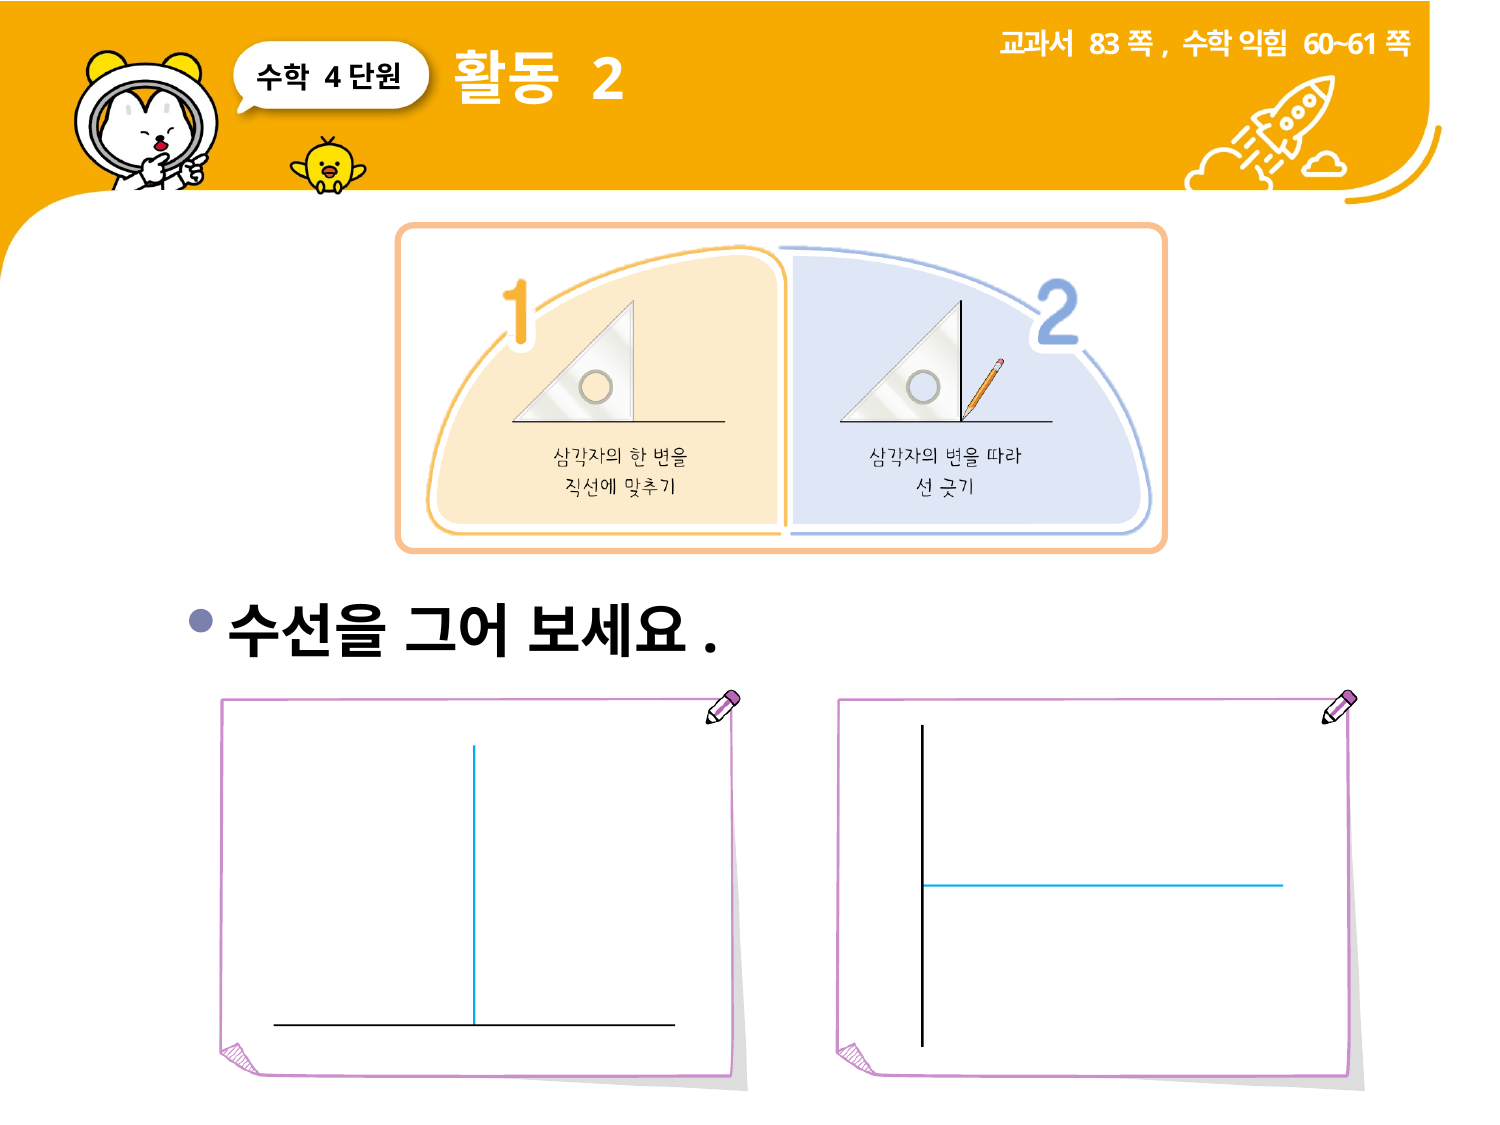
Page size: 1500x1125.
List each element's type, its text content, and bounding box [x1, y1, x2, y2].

list 활동 2 [438, 38, 1205, 124]
text_box [396, 224, 1166, 553]
text_box 수선을 그어 보세요. [212, 586, 1429, 684]
picture [0, 1, 1500, 1124]
list 4단원 [282, 55, 445, 106]
text_box [189, 608, 213, 633]
list 교과서 83쪽, 수학 익힘 60~61쪽 [983, 22, 1428, 70]
